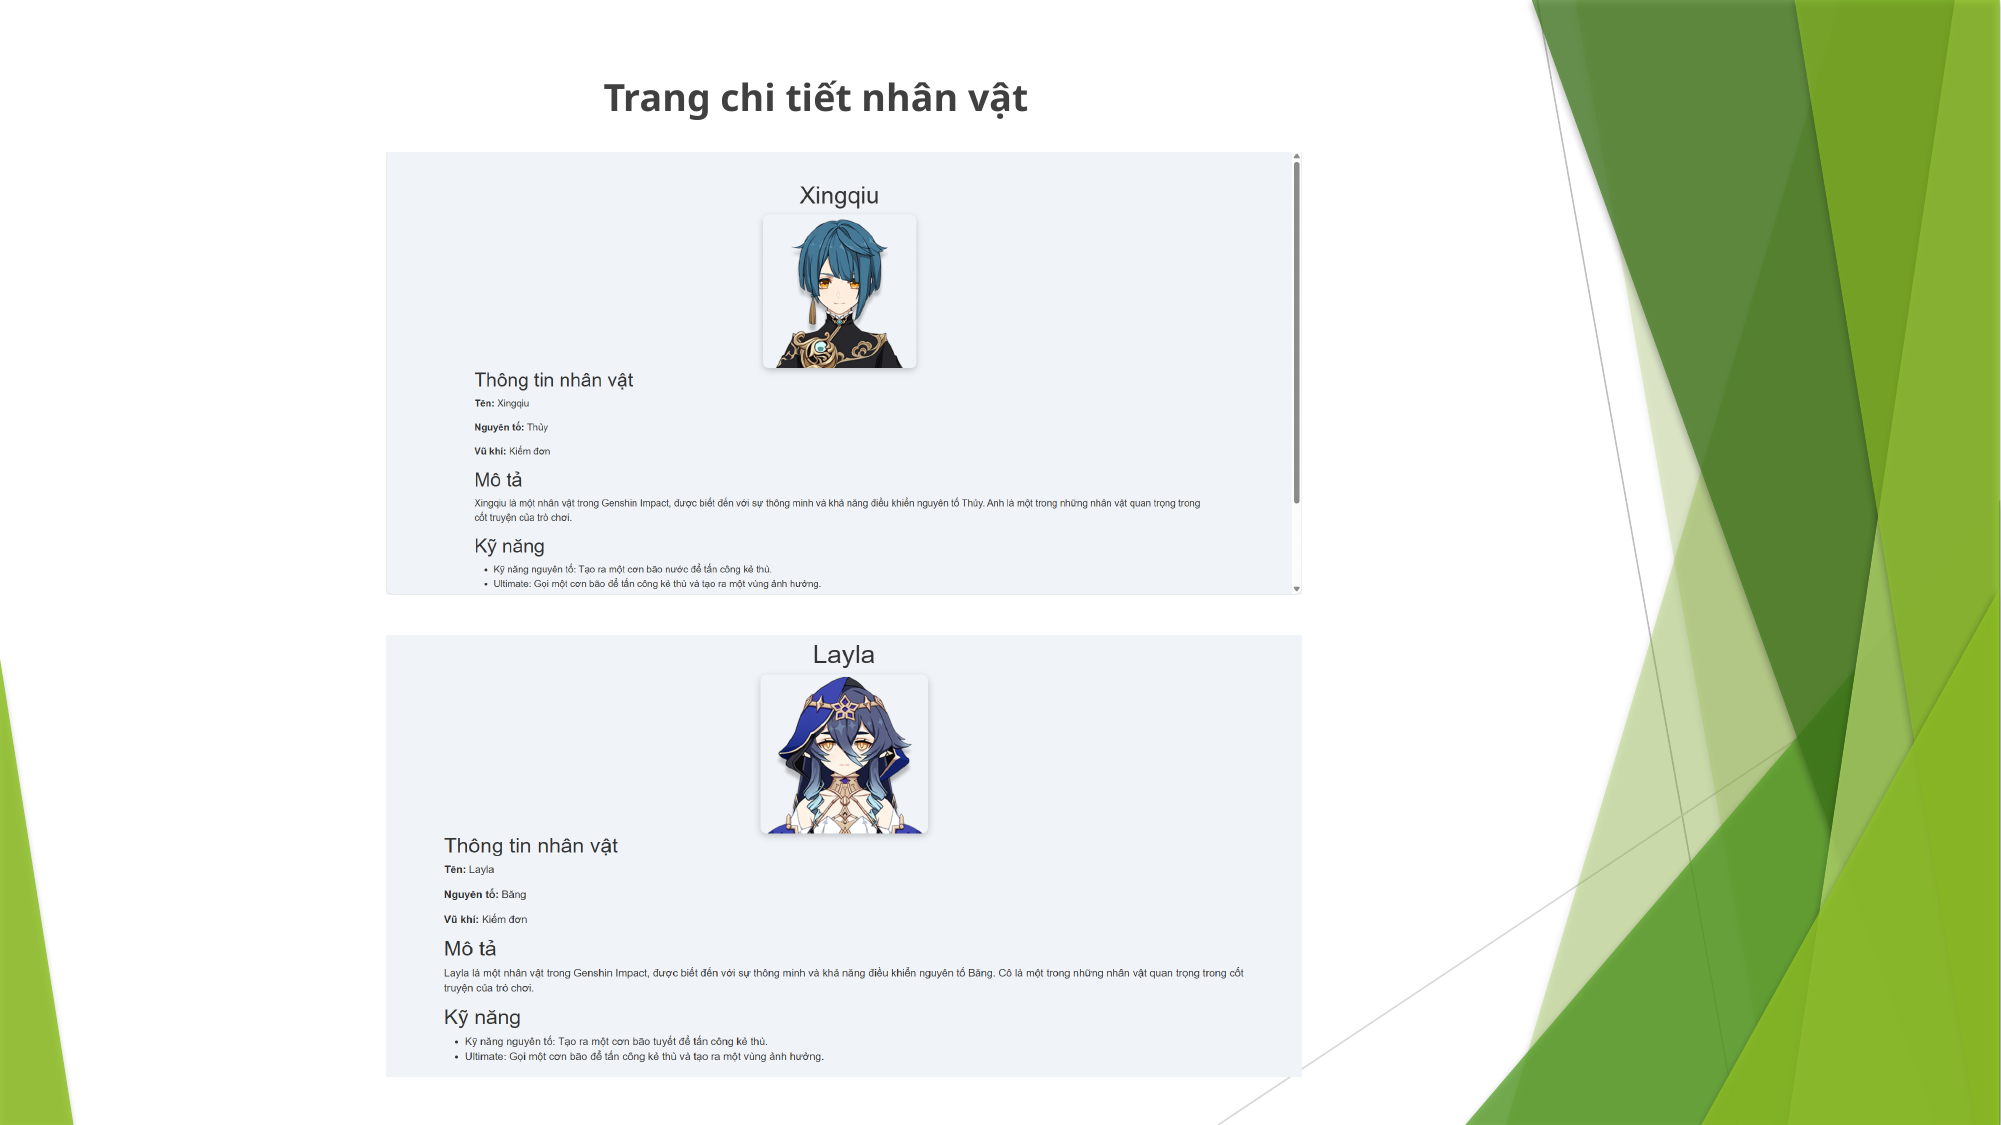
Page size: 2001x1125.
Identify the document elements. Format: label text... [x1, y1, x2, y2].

list Trang chi tiết nhân vật [111, 66, 1522, 1106]
picture [385, 634, 1302, 1078]
picture [385, 152, 1302, 595]
